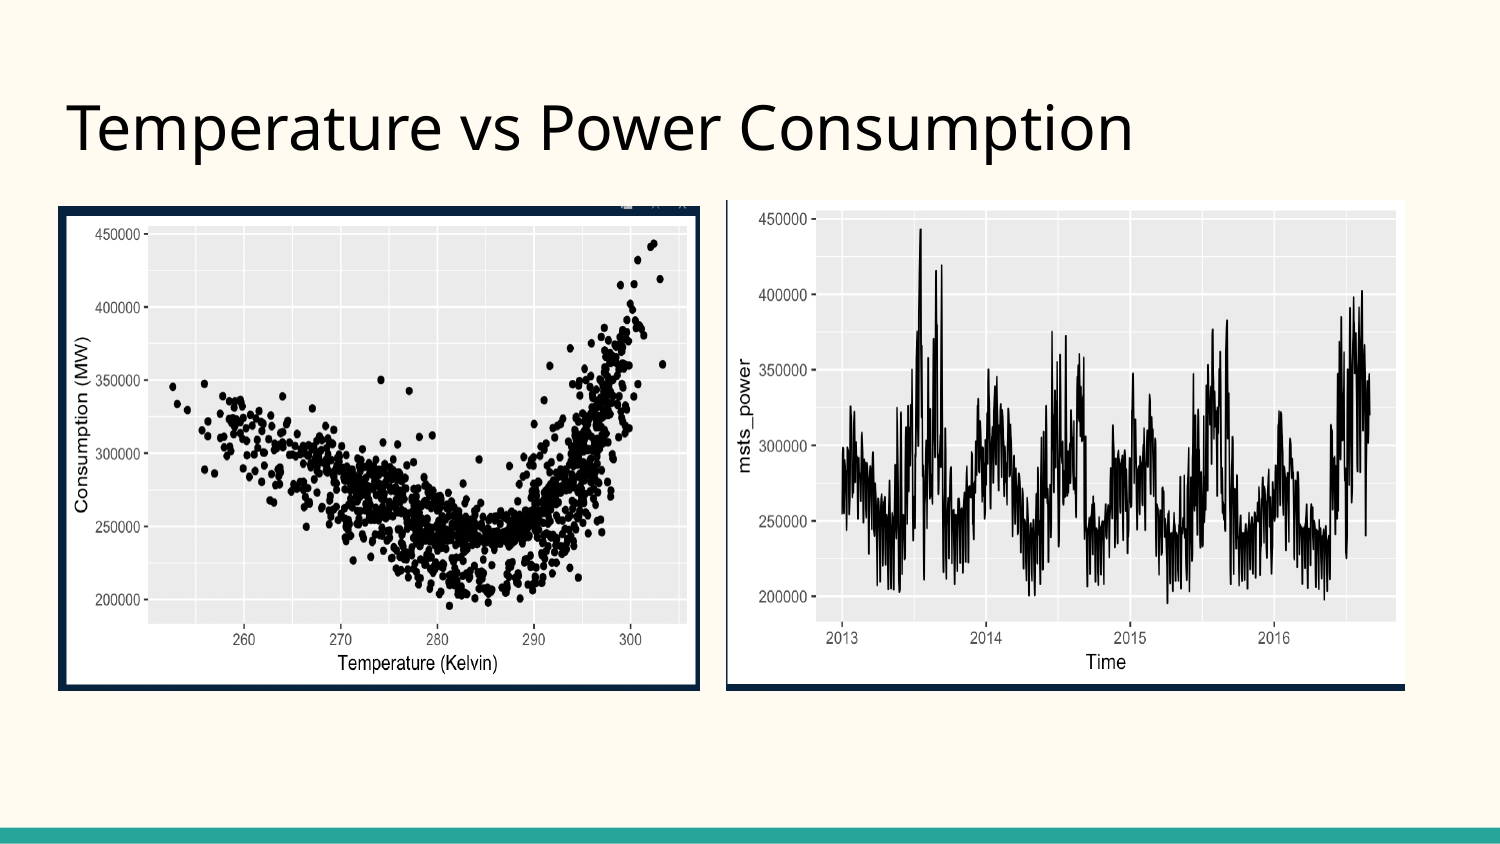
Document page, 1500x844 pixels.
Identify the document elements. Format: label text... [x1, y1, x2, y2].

picture [726, 199, 1405, 691]
picture [57, 206, 700, 691]
title Temperature vs Power Consumption [51, 72, 1449, 174]
